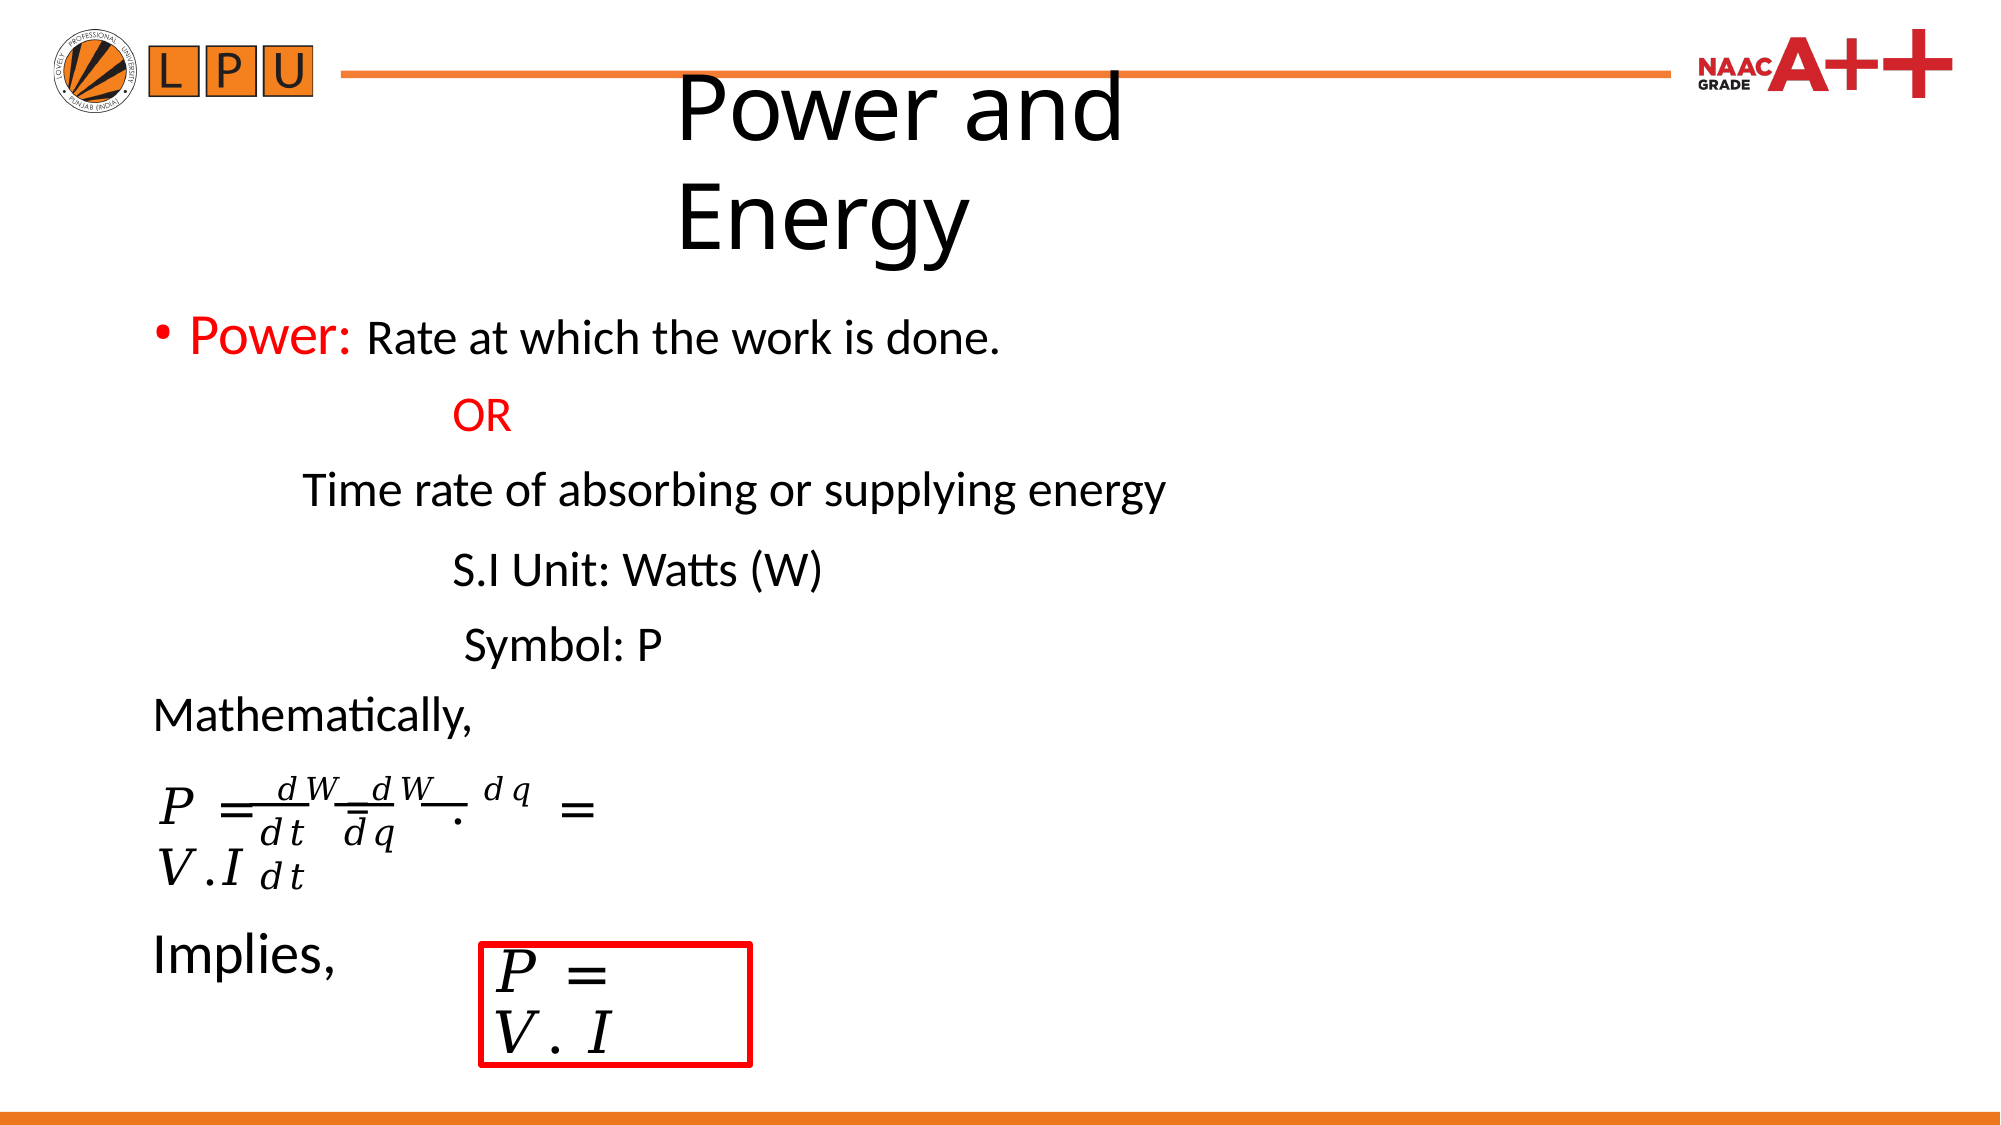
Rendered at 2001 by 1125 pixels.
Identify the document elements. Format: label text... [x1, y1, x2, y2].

text_box 𝑃 = 𝑉. 𝐼 [481, 944, 750, 1065]
text_box 𝑃 = 𝑑𝑊=𝑑𝑊 . 𝑑𝑞 = 𝑉.𝐼 [149, 767, 613, 896]
text_box Power: Rate at which the work is done. OR Time rate of absorbing or supplying energy S.I Unit: Watts (W) Symbol: P Mathematically, [150, 276, 1173, 741]
text_box Implies, [150, 913, 340, 986]
title Power and Energy [672, 46, 1329, 269]
